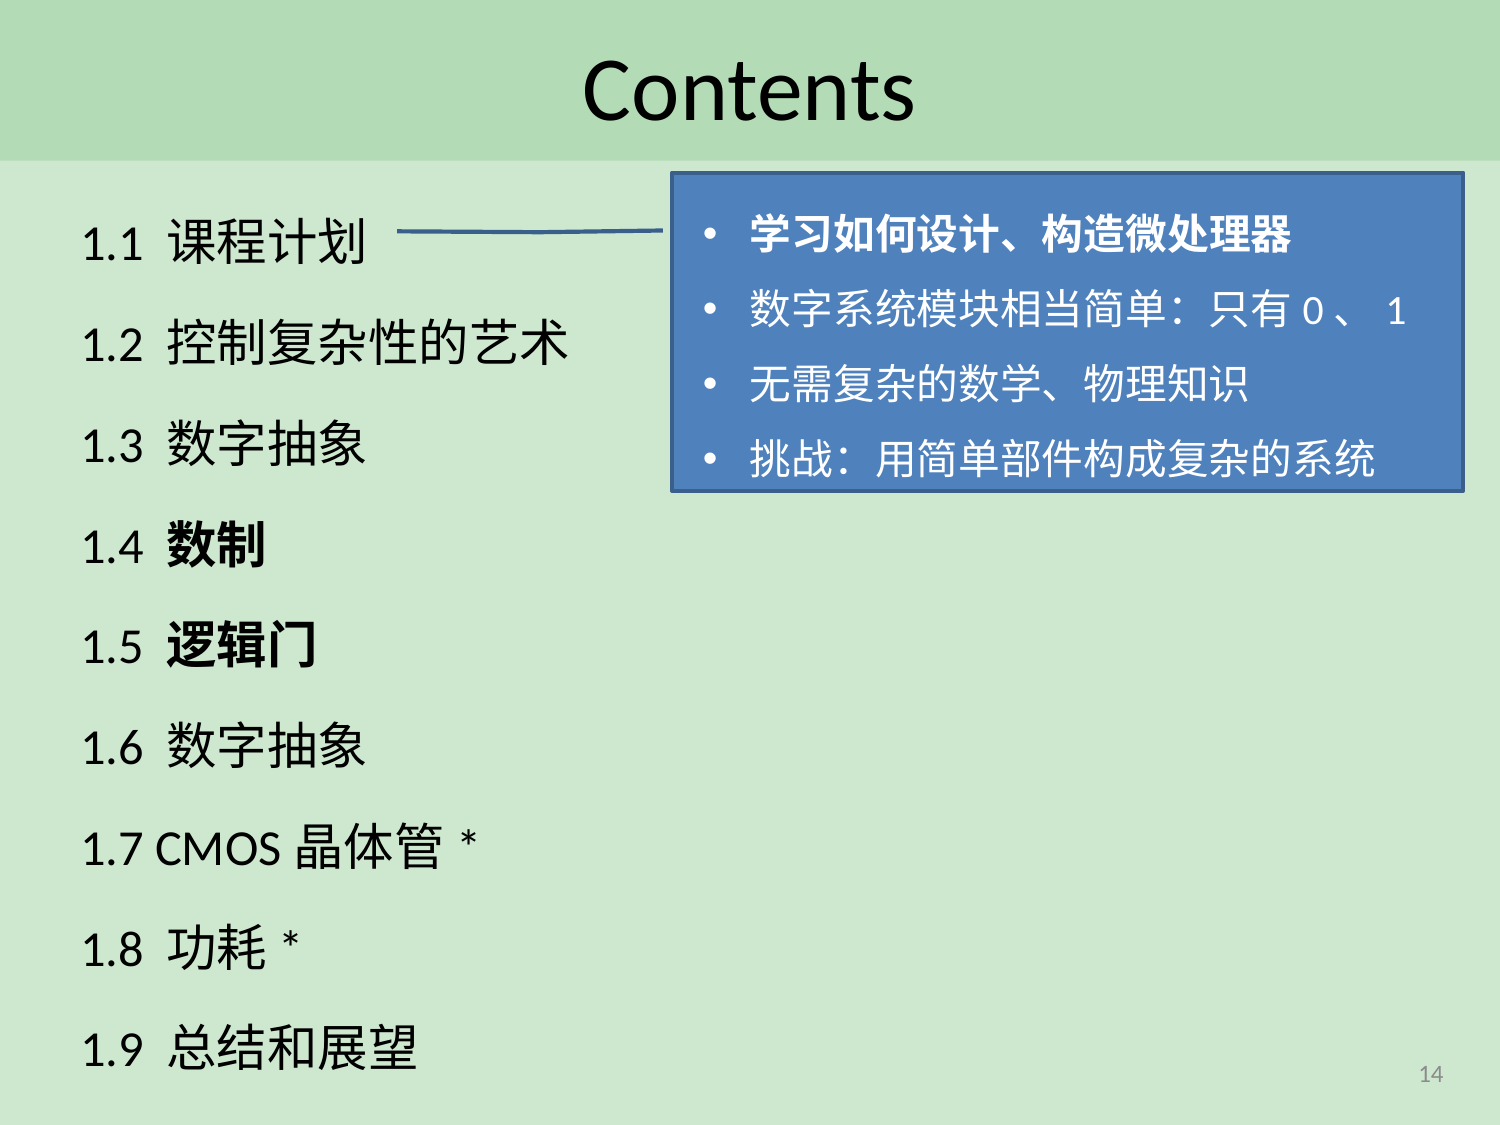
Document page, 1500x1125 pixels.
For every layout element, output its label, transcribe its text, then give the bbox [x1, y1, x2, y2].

text_box [670, 171, 1465, 493]
text_box [397, 228, 663, 235]
title Contents [75, 19, 1425, 149]
slide_number 14 [1108, 1042, 1459, 1103]
text_box 学习如何设计、构造微处理器 数字系统模块相当简单：只有0、1 无需复杂的数学、物理知识 挑战：用简单部件构成复杂的系统 [688, 176, 1422, 491]
list 1.1 课程计划 1.2 控制复杂性的艺术 1.3 数字抽象 1.4 数制 1.5 逻辑门 1.6 数字抽象 1.7 CMOS晶体管* 1.8 功耗* 1.9 总结和展望 [64, 172, 623, 1103]
